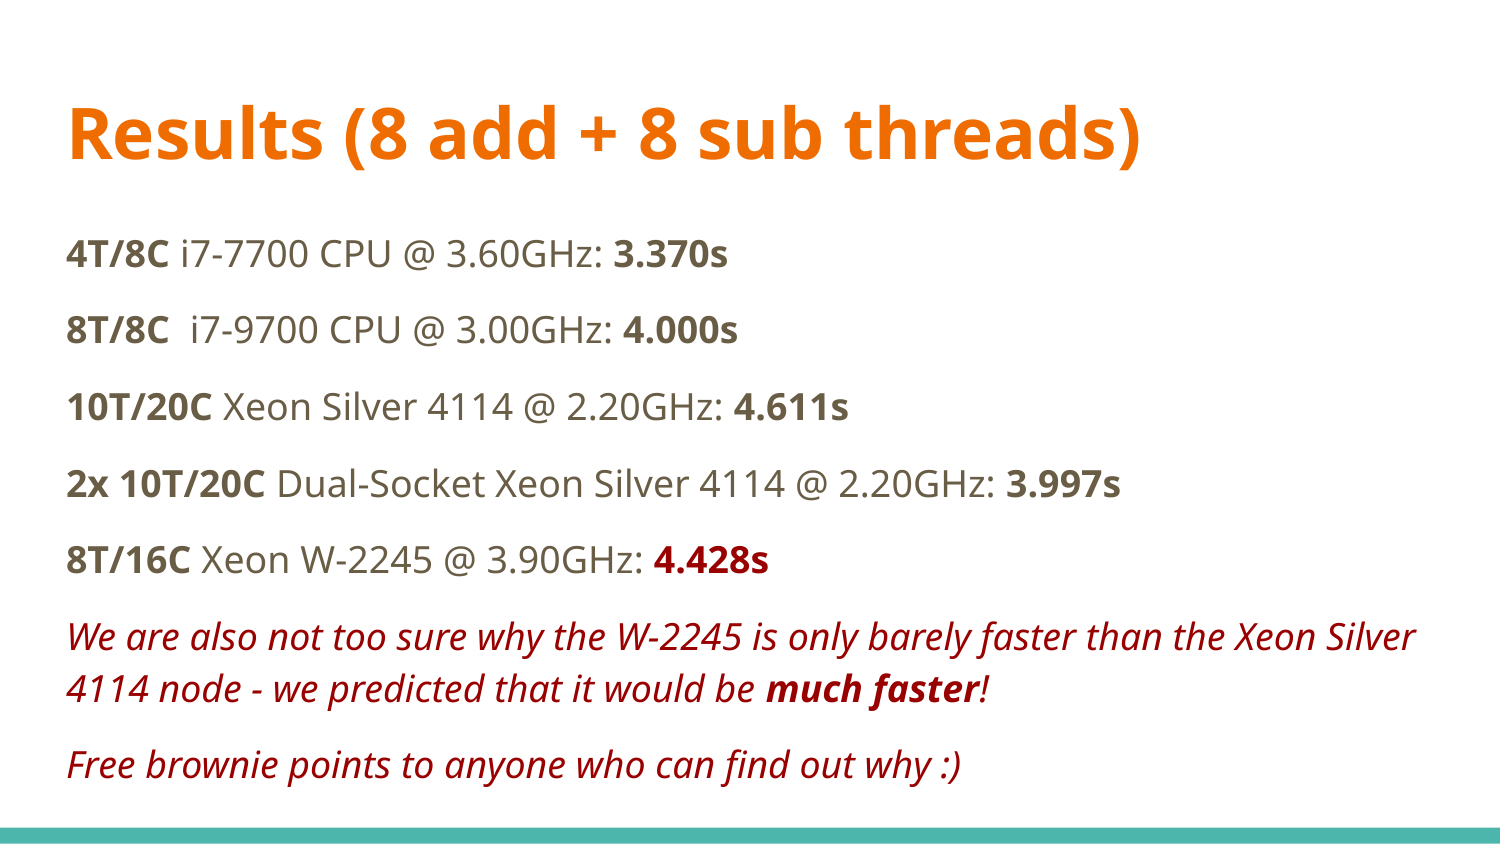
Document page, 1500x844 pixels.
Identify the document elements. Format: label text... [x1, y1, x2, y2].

title Results (8 add + 8 sub threads) [51, 72, 1449, 189]
list 4T/8C i7-7700 CPU @ 3.60GHz: 3.370s 8T/8C i7-9700 CPU @ 3.00GHz: 4.000s 10T/20C Xeon Silver 4114 @ 2.20GHz: 4.611s 2x 10T/20C Dual-Socket Xeon Silver 4114 @ 2.20GHz: 3.997s 8T/16C Xeon W-2245 @ 3.90GHz: 4.428s We are also not too sure why the W-2245 is only barely faster than the Xeon Silver 4114 node - we predicted that it would be much faster! Free brownie points to anyone who can find out why :) [51, 207, 1449, 811]
